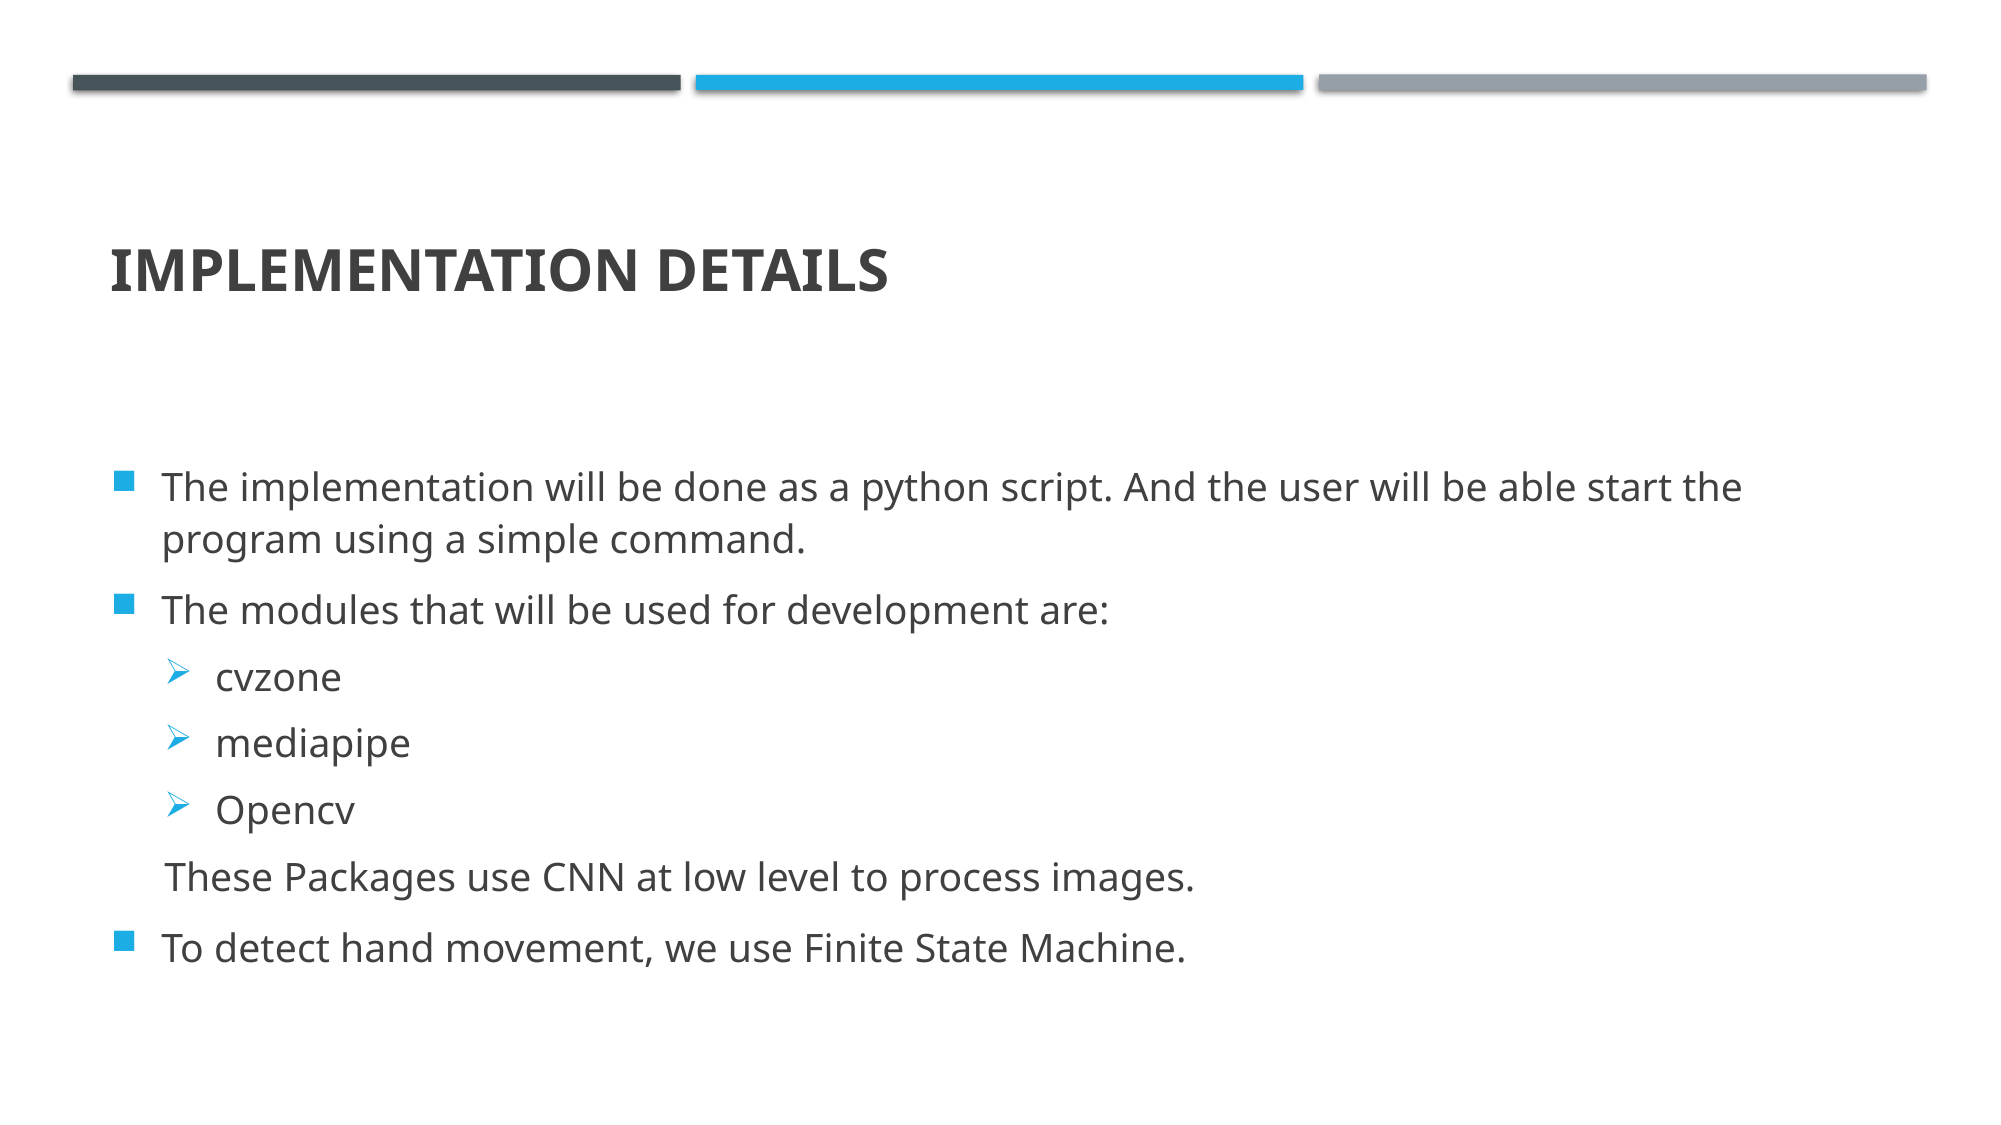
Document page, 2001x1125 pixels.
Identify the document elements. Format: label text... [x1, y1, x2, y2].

title Implementation Details [95, 115, 1905, 311]
list The implementation will be done as a python script. And the user will be able start the program using a simple command. The modules that will be used for development are: cvzone mediapipe Opencv These Packages use CNN at low level to process images. To detect hand movement, we use Finite State Machine. [95, 383, 1905, 981]
